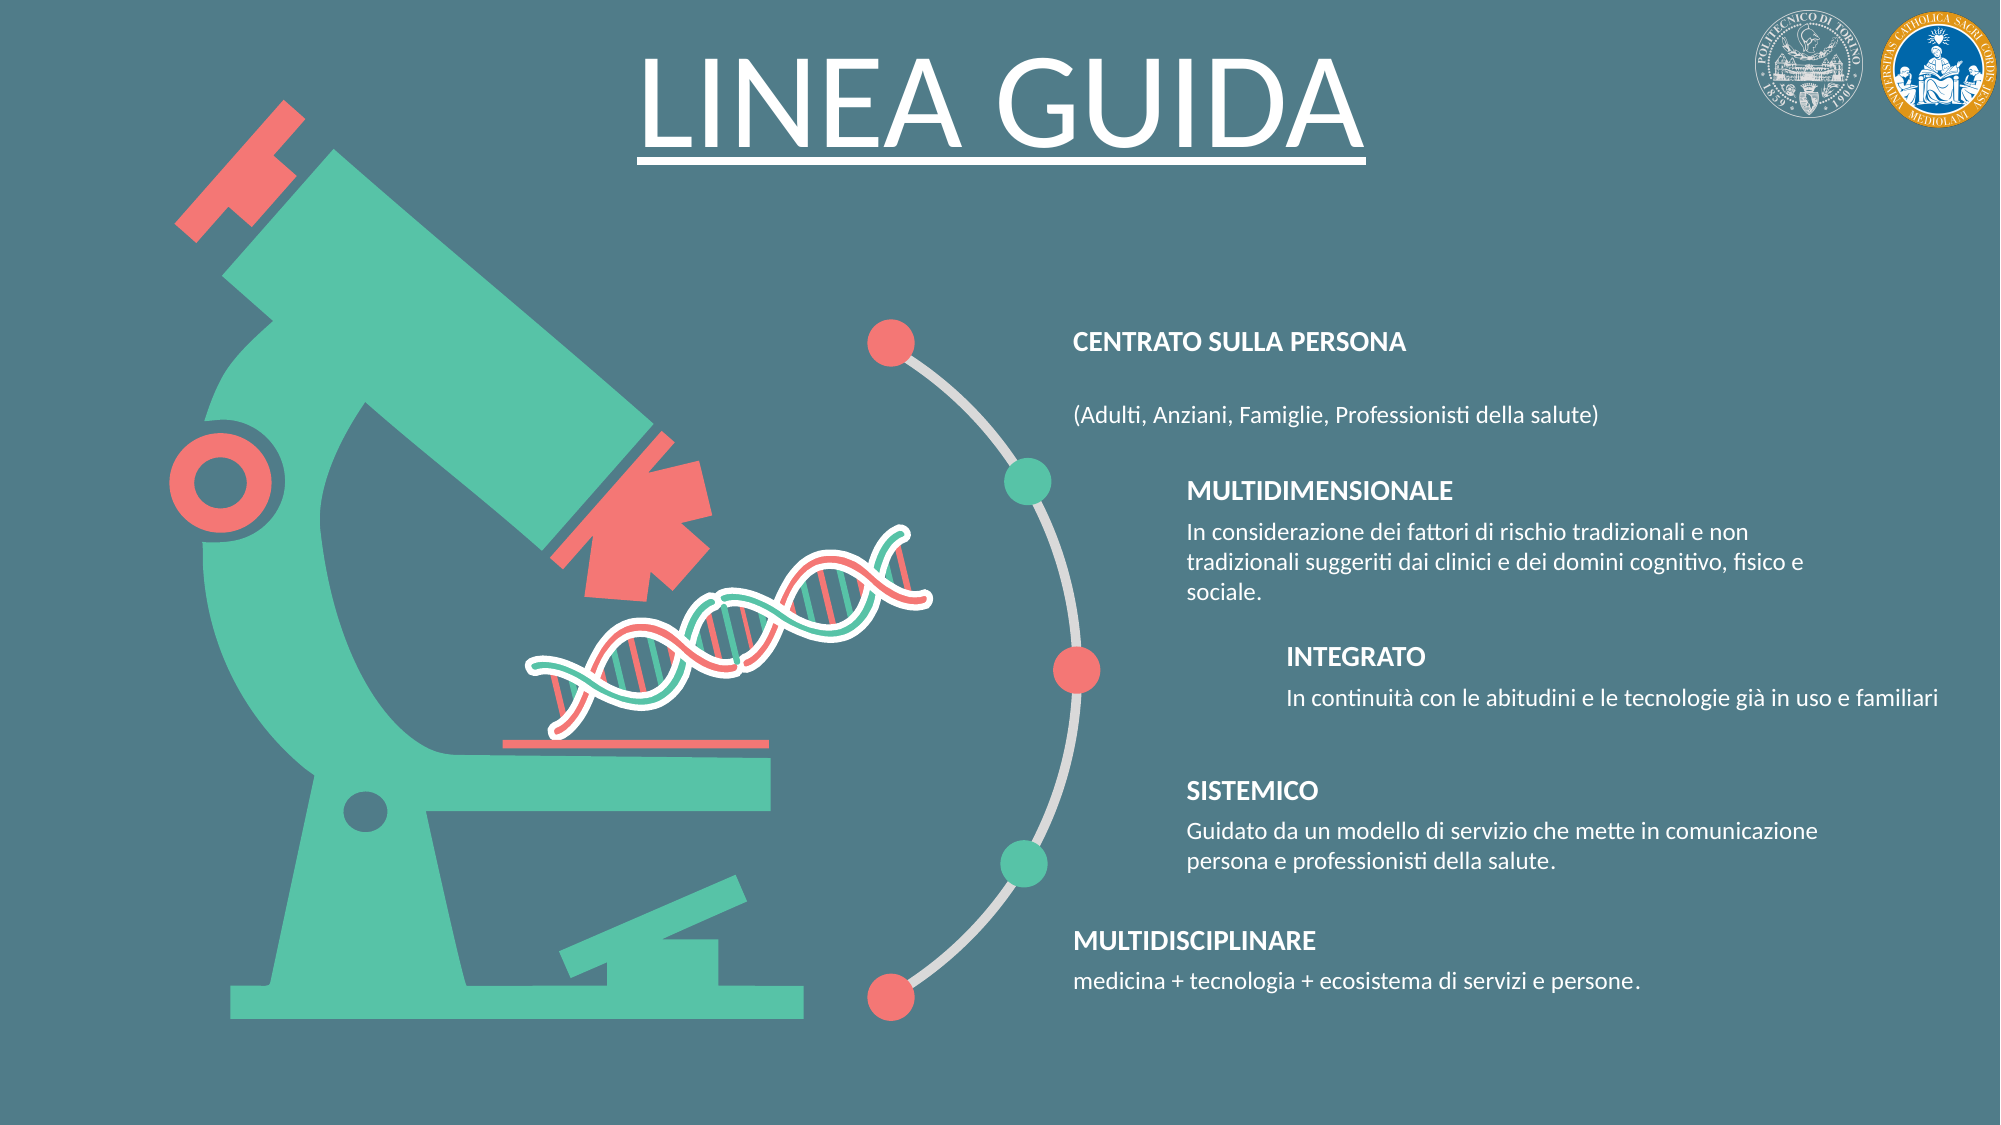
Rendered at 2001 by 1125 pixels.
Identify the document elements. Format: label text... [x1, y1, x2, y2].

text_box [1101, 314, 1699, 422]
text_box LINEA GUIDA [622, 2, 1382, 183]
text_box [323, 293, 1101, 1052]
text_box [1171, 464, 1876, 614]
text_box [1271, 630, 1976, 720]
picture [1878, 10, 1998, 129]
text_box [1101, 913, 1762, 1003]
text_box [170, 99, 804, 1019]
picture [1755, 10, 1863, 118]
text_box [1171, 763, 1876, 884]
